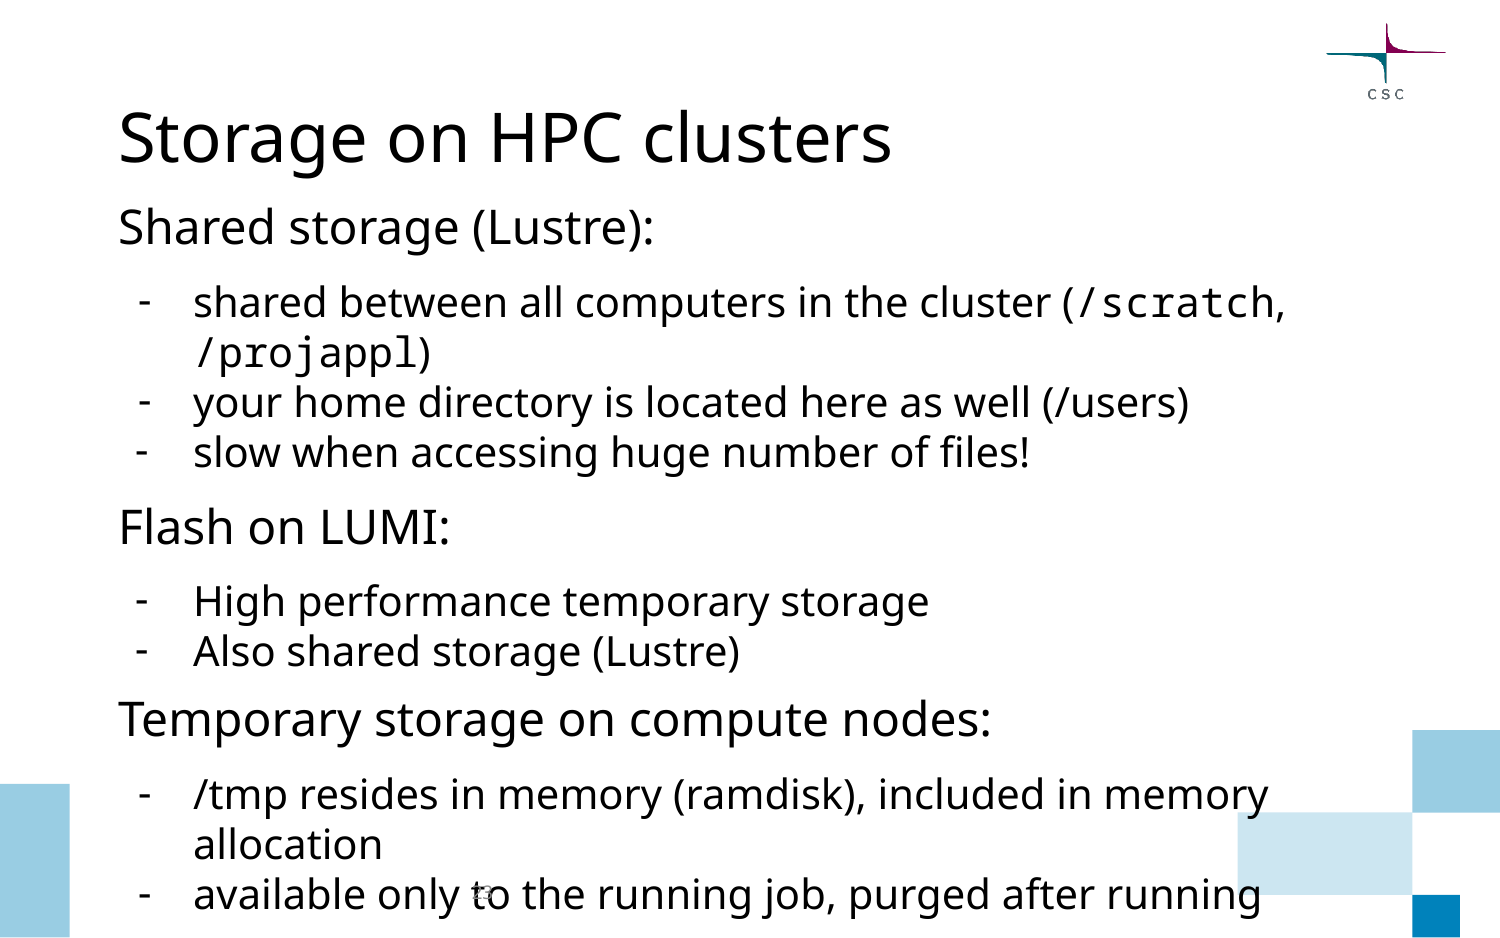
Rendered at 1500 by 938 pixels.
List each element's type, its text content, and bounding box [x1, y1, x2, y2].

title Storage on HPC clusters [103, 49, 1397, 195]
slide_number ‹#› [456, 868, 795, 919]
picture [1296, 0, 1480, 128]
list Shared storage (Lustre): shared between all computers in the cluster (/scratch, /projappl) your home directory is located here as well (/users) slow when accessing huge number of files! Flash on LUMI: High performance temporary storage Also shared storage (Lustre) Temporary storage on compute nodes: /tmp resides in memory (ramdisk), included in memory allocation available only to the running job, purged after running [103, 195, 1397, 869]
